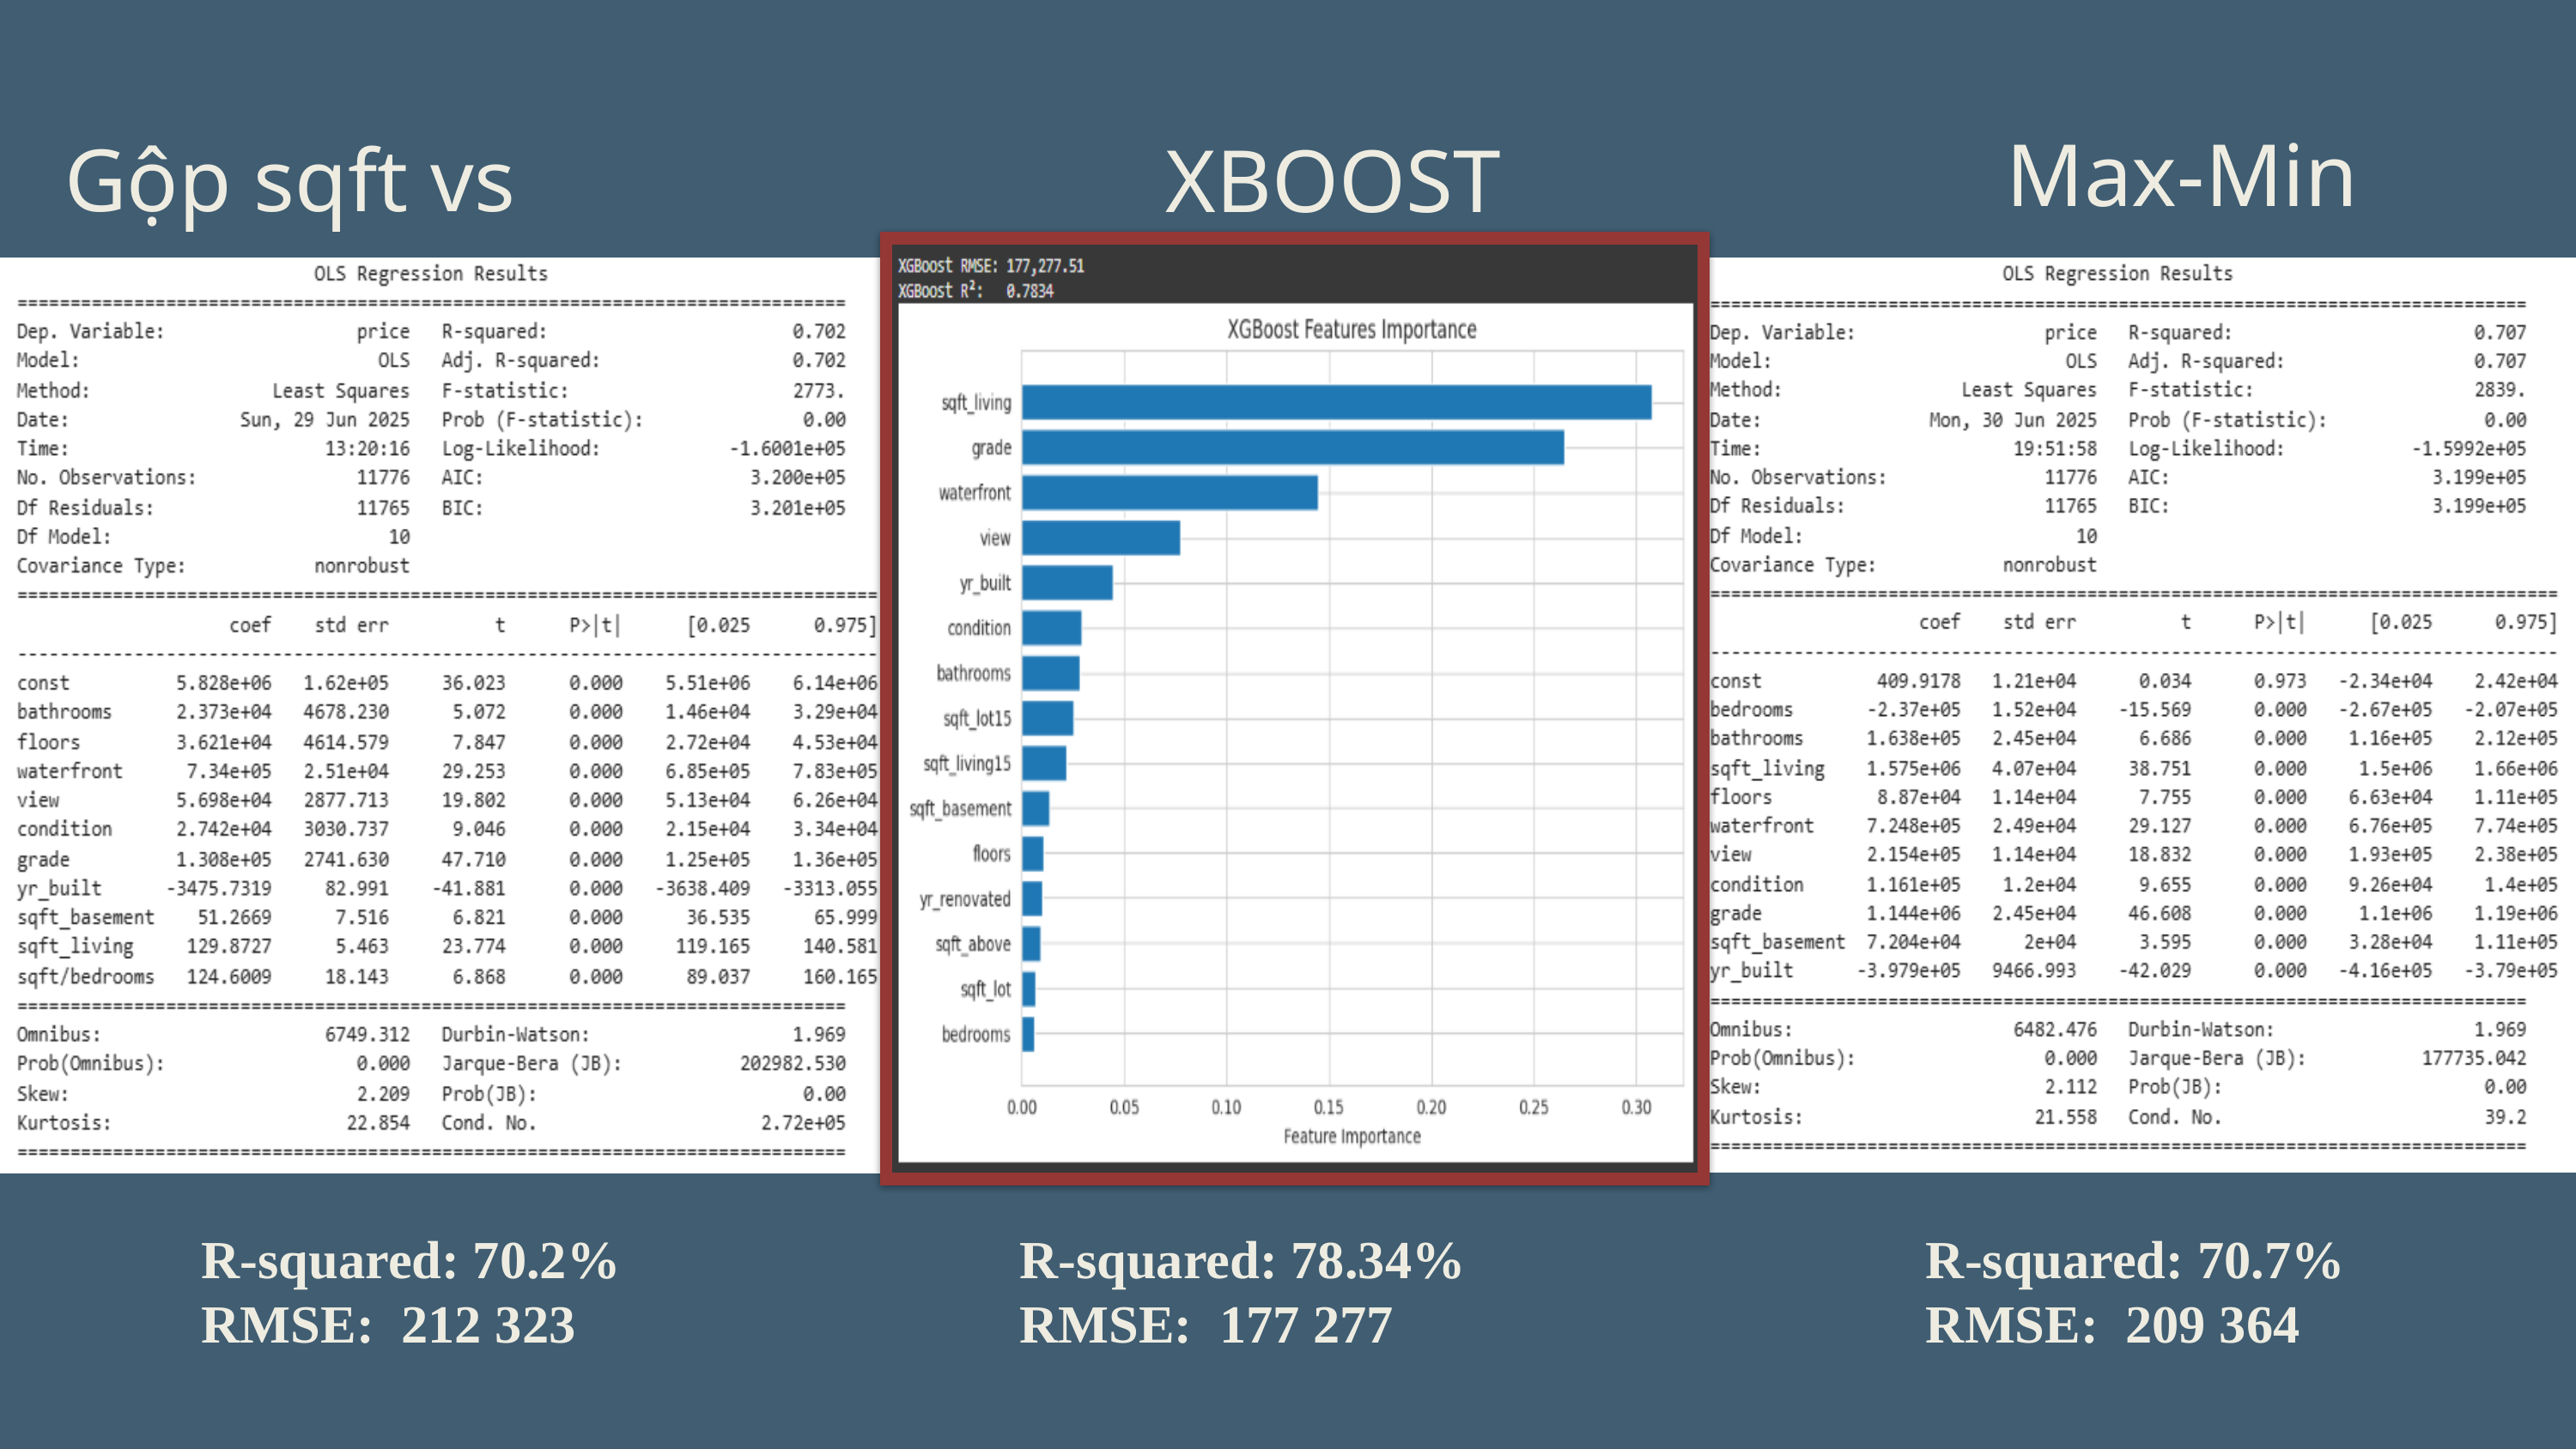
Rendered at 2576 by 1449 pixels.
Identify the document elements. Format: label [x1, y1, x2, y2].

picture [0, 244, 2576, 1174]
text_box [0, 1179, 2576, 1449]
text_box [0, 0, 2576, 257]
